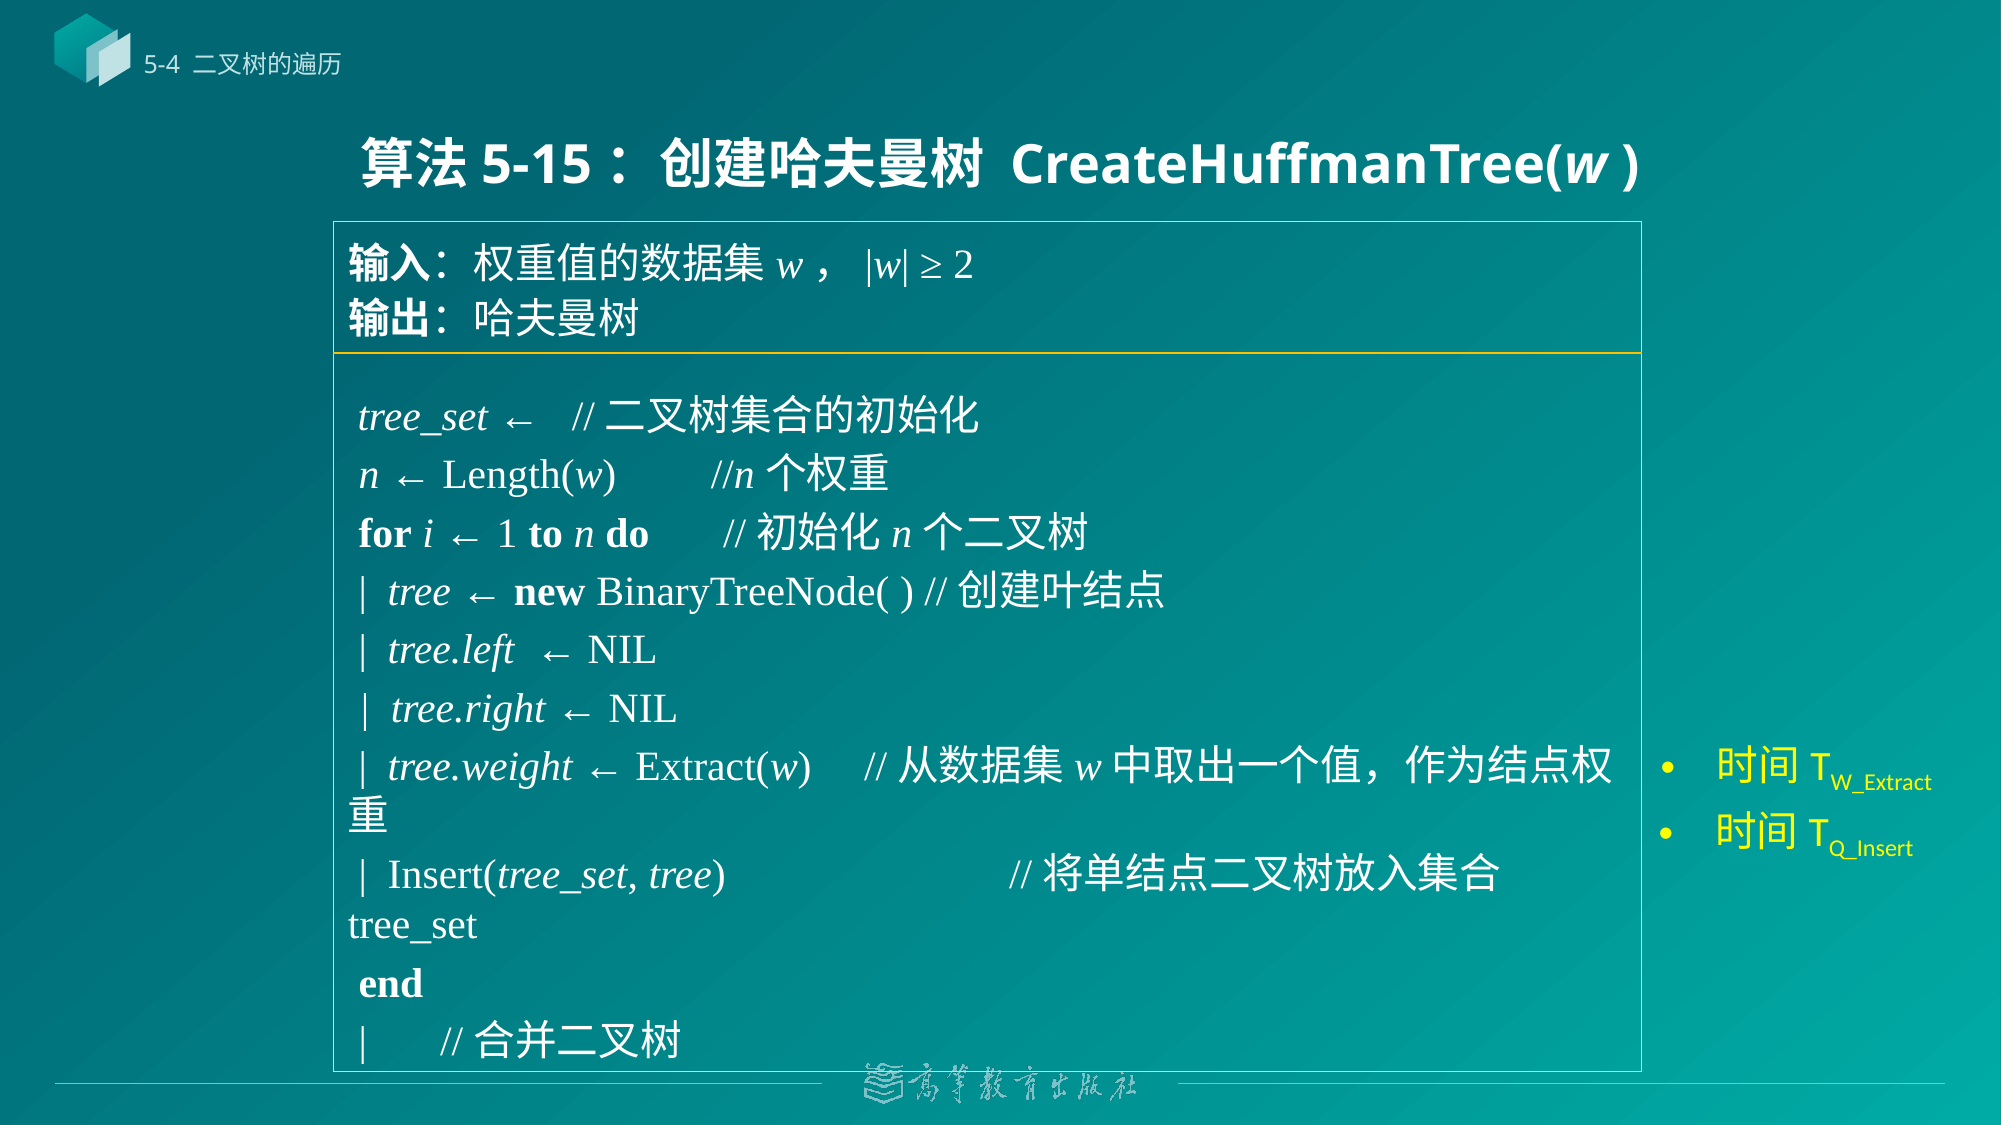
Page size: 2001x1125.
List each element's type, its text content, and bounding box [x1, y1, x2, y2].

text_box 输入：权重值的数据集w，|w| ≥ 2 [333, 221, 1659, 297]
text_box 时间TQ_Insert [1643, 796, 1929, 869]
picture [864, 1063, 1136, 1071]
text_box 时间TW_Extract [1645, 731, 1948, 803]
picture [864, 1072, 1136, 1104]
subtitle 5-4 二叉树的遍历 [128, 44, 927, 99]
title 算法5-15：创建哈夫曼树 CreateHuffmanTree(w ) [137, 123, 1863, 210]
text_box 输出：哈夫曼树 [333, 284, 1334, 350]
